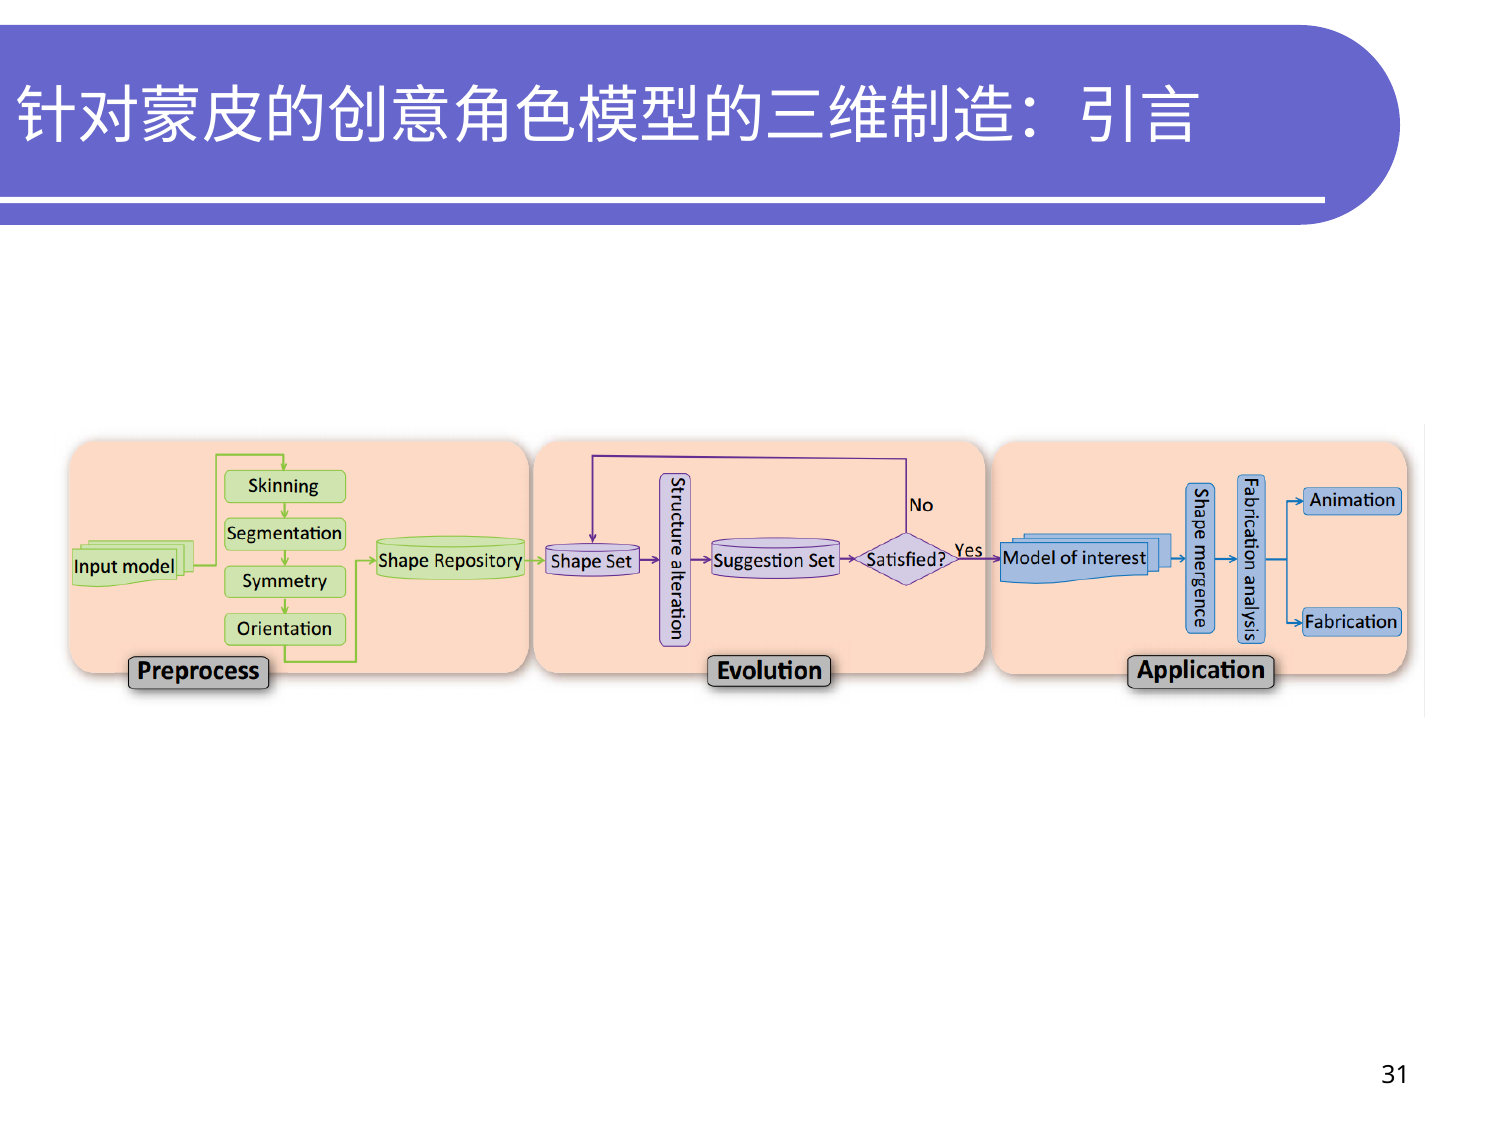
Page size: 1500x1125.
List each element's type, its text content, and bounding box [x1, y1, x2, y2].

title 针对蒙皮的创意角色模型的三维制造：引言 [0, 37, 1500, 188]
slide_number 31 [1074, 1025, 1425, 1100]
picture [49, 424, 1426, 717]
